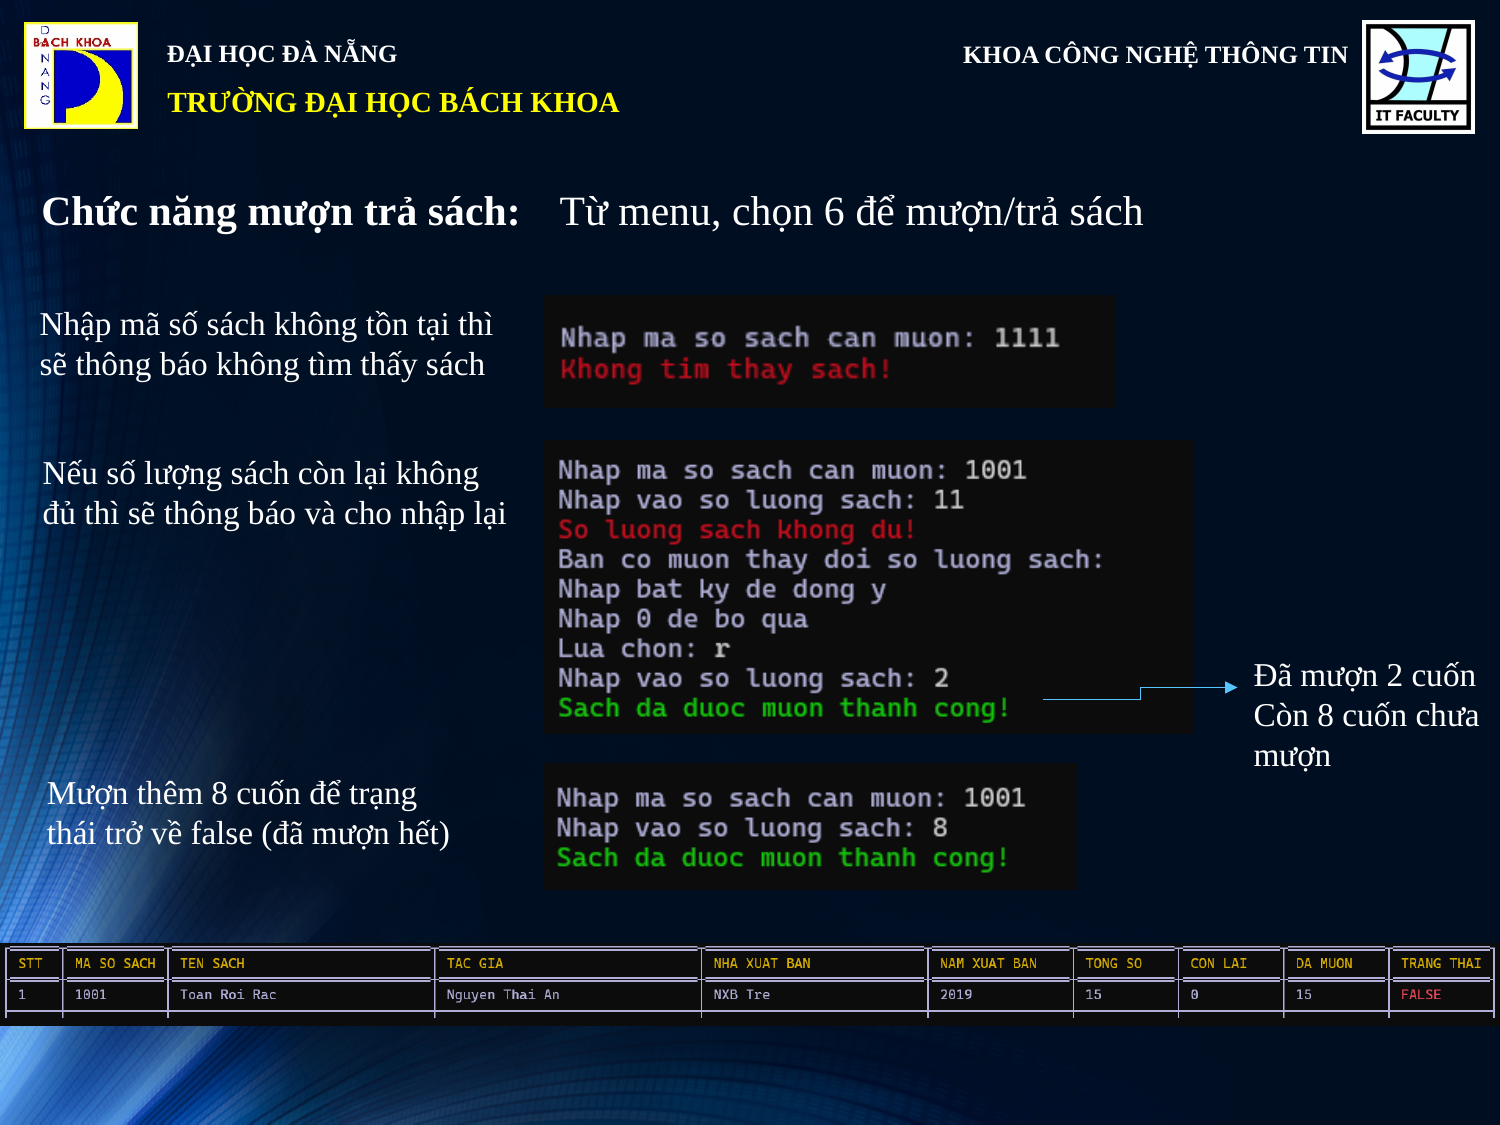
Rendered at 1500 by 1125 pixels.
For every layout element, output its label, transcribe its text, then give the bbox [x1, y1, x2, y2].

text_box Chức năng mượn trả sách: [26, 176, 537, 242]
text_box Mượn thêm 8 cuốn để trạng thái trở về false (đã mượn hết) [32, 763, 489, 859]
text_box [24, 20, 1475, 134]
text_box Đã mượn 2 cuốn Còn 8 cuốn chưa mượn [1238, 645, 1500, 781]
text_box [1043, 687, 1238, 700]
text_box Nếu số lượng sách còn lại không đủ thì sẽ thông báo và cho nhập lại [27, 443, 525, 539]
picture [0, 0, 1500, 1125]
text_box Từ menu, chọn 6 để mượn/trả sách [544, 176, 1200, 242]
text_box Nhập mã số sách không tồn tại thì sẽ thông báo không tìm thấy sách [24, 295, 538, 390]
